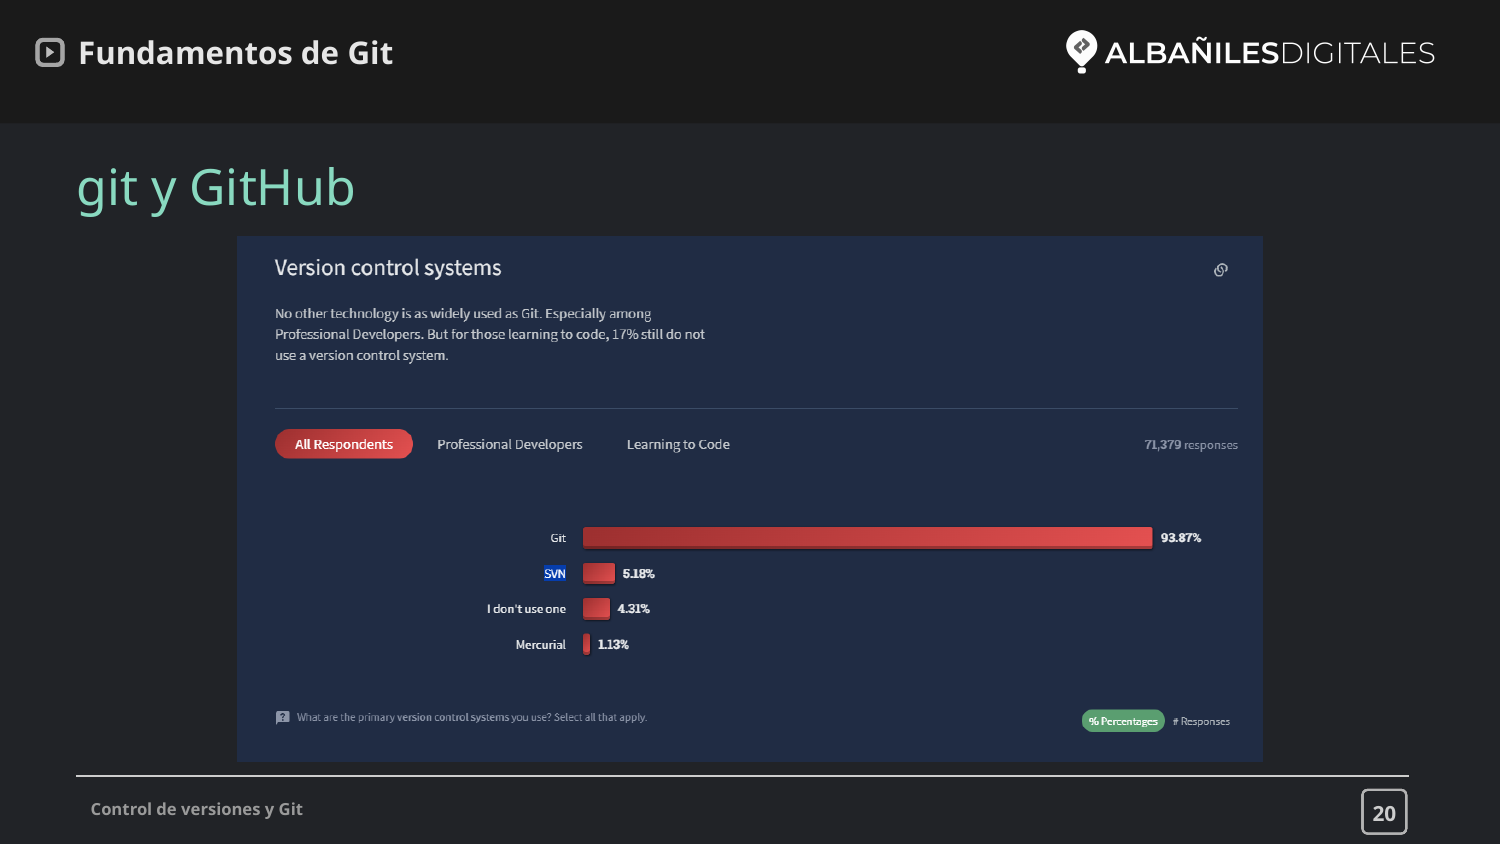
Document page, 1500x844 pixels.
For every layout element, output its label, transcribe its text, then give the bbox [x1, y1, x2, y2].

picture [1066, 30, 1439, 74]
slide_number 20 [1352, 785, 1417, 844]
text_box git y GitHub [76, 145, 479, 237]
picture [237, 236, 1263, 763]
title Fundamentos de Git [63, 18, 934, 80]
